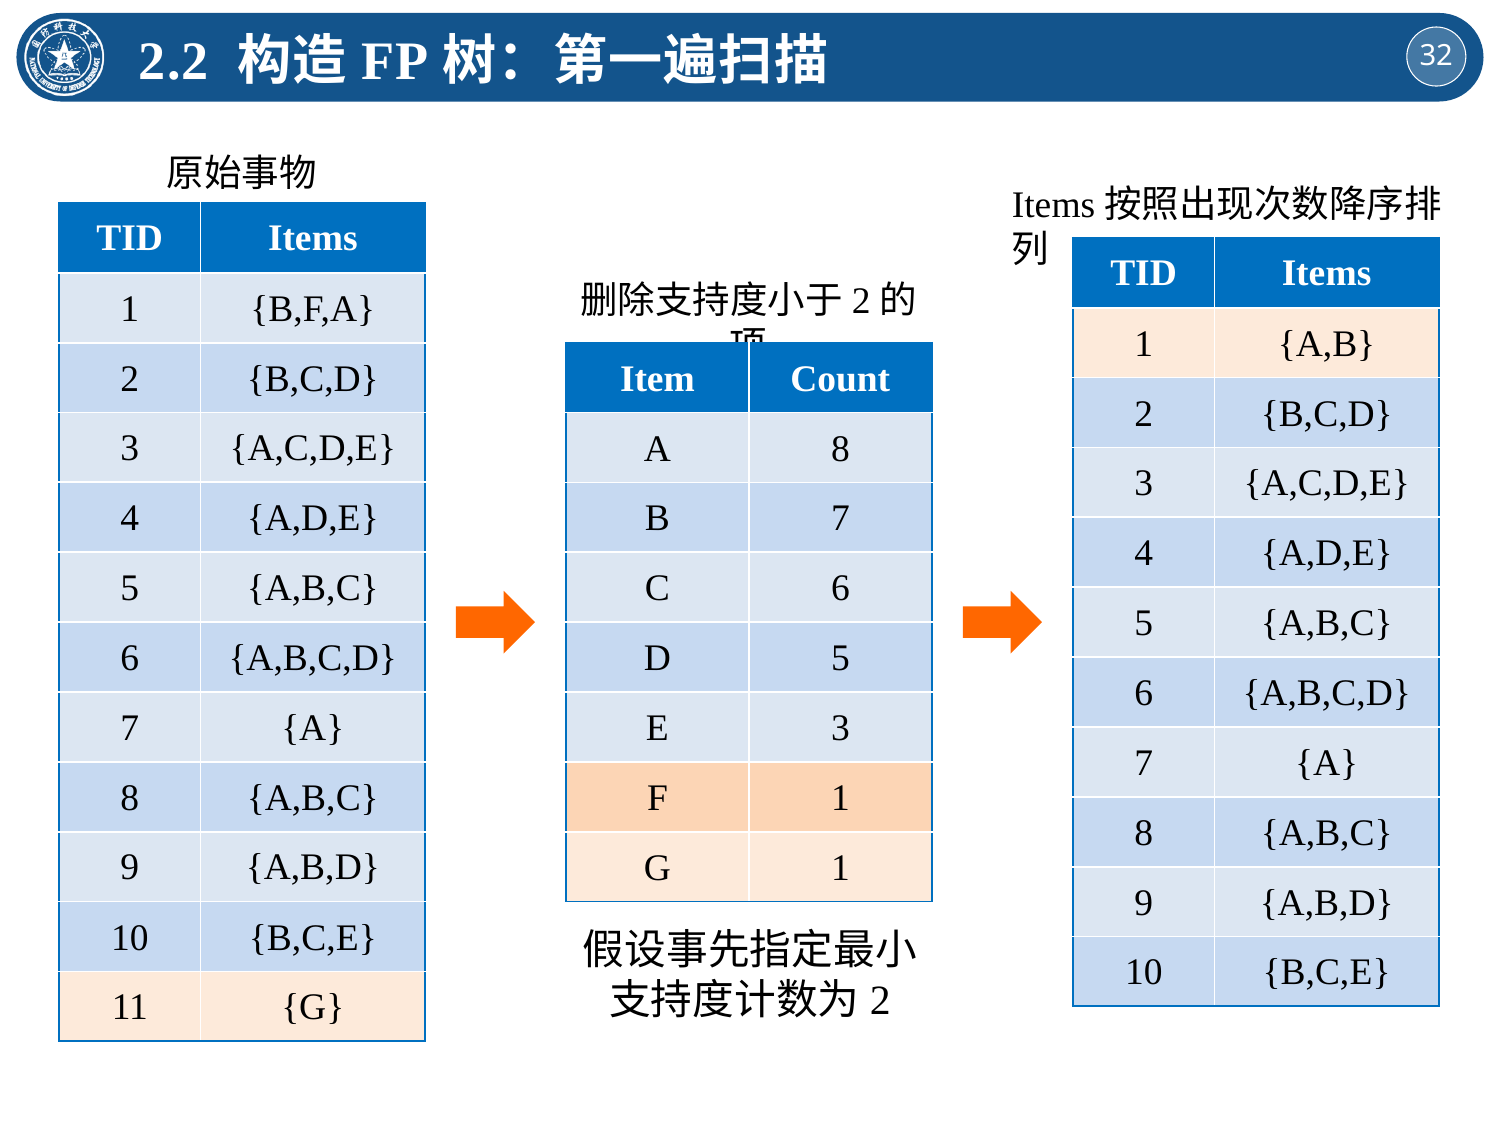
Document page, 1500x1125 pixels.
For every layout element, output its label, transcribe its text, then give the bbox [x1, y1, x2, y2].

table_cell F [567, 763, 748, 831]
table_cell 11 [60, 972, 200, 1040]
table_cell 8 [60, 763, 200, 831]
table_header Item [567, 344, 748, 412]
table_header Items [201, 204, 424, 272]
table_cell 9 [1074, 868, 1214, 936]
table_header TID [1074, 239, 1214, 307]
table_cell {G} [201, 972, 424, 1040]
table_cell 6 [1074, 658, 1214, 726]
table_cell B [567, 483, 748, 551]
table_cell {B,C,D} [1215, 378, 1438, 447]
text_box 假设事先指定最小支持度计数为2 [561, 915, 939, 1030]
table_cell A [567, 413, 748, 482]
table_header Count [750, 344, 931, 412]
picture [16, 9, 111, 104]
table_cell D [567, 623, 748, 691]
title 2.2 构造FP树：第一遍扫描 [124, 17, 1237, 221]
table_cell G [567, 833, 748, 901]
text_box [960, 588, 1045, 656]
table_cell 8 [1074, 798, 1214, 866]
table_cell {A,B,C} [1215, 798, 1438, 866]
table_cell 3 [60, 413, 200, 481]
table_cell {A} [201, 693, 424, 761]
table_cell {B,C,D} [201, 344, 424, 412]
table_cell 7 [1074, 728, 1214, 796]
table_cell {A} [1215, 728, 1438, 796]
table_cell 3 [1074, 448, 1214, 516]
text_box Items按照出现次数降序排列 [997, 172, 1488, 277]
table_cell {A,B,D} [201, 833, 424, 901]
table_cell 1 [750, 833, 931, 901]
table_cell {B,C,E} [201, 902, 424, 971]
table_header TID [60, 204, 200, 272]
table_cell {A,B,C,D} [1215, 658, 1438, 726]
text_box 原始事物 [134, 141, 350, 202]
table_cell 10 [60, 902, 200, 971]
table_cell 2 [1074, 378, 1214, 447]
table_cell 5 [60, 553, 200, 621]
table_cell 2 [60, 344, 200, 412]
table_cell 1 [60, 274, 200, 342]
table_cell {B,F,A} [201, 274, 424, 342]
table_cell 5 [1074, 588, 1214, 656]
table_cell 10 [1074, 937, 1214, 1005]
text_box [453, 588, 538, 656]
table_cell 4 [60, 483, 200, 551]
table_cell {A,C,D,E} [1215, 448, 1438, 516]
table_cell 1 [750, 763, 931, 831]
table_cell 3 [750, 693, 931, 761]
table_cell 4 [1074, 518, 1214, 586]
table_cell {A,B,C} [201, 553, 424, 621]
table_cell 5 [750, 623, 931, 691]
table_cell {A,B,C,D} [201, 623, 424, 691]
table_cell {A,D,E} [1215, 518, 1438, 586]
table_cell {A,C,D,E} [201, 413, 424, 481]
table_cell 8 [750, 413, 931, 482]
table_header Items [1215, 239, 1438, 307]
table_cell C [567, 553, 748, 621]
table_cell {A,B,C} [201, 763, 424, 831]
table_cell {A,B} [1215, 309, 1438, 377]
table_cell 6 [60, 623, 200, 691]
text_box 删除支持度小于2的项 [550, 268, 948, 374]
table_cell 7 [60, 693, 200, 761]
table_cell {A,B,D} [1215, 868, 1438, 936]
table_cell 1 [1074, 309, 1214, 377]
table_cell 9 [60, 833, 200, 901]
table_cell {A,D,E} [201, 483, 424, 551]
table_cell 7 [750, 483, 931, 551]
table_cell 6 [750, 553, 931, 621]
table_cell {A,B,C} [1215, 588, 1438, 656]
table_cell E [567, 693, 748, 761]
table_cell {B,C,E} [1215, 937, 1438, 1005]
